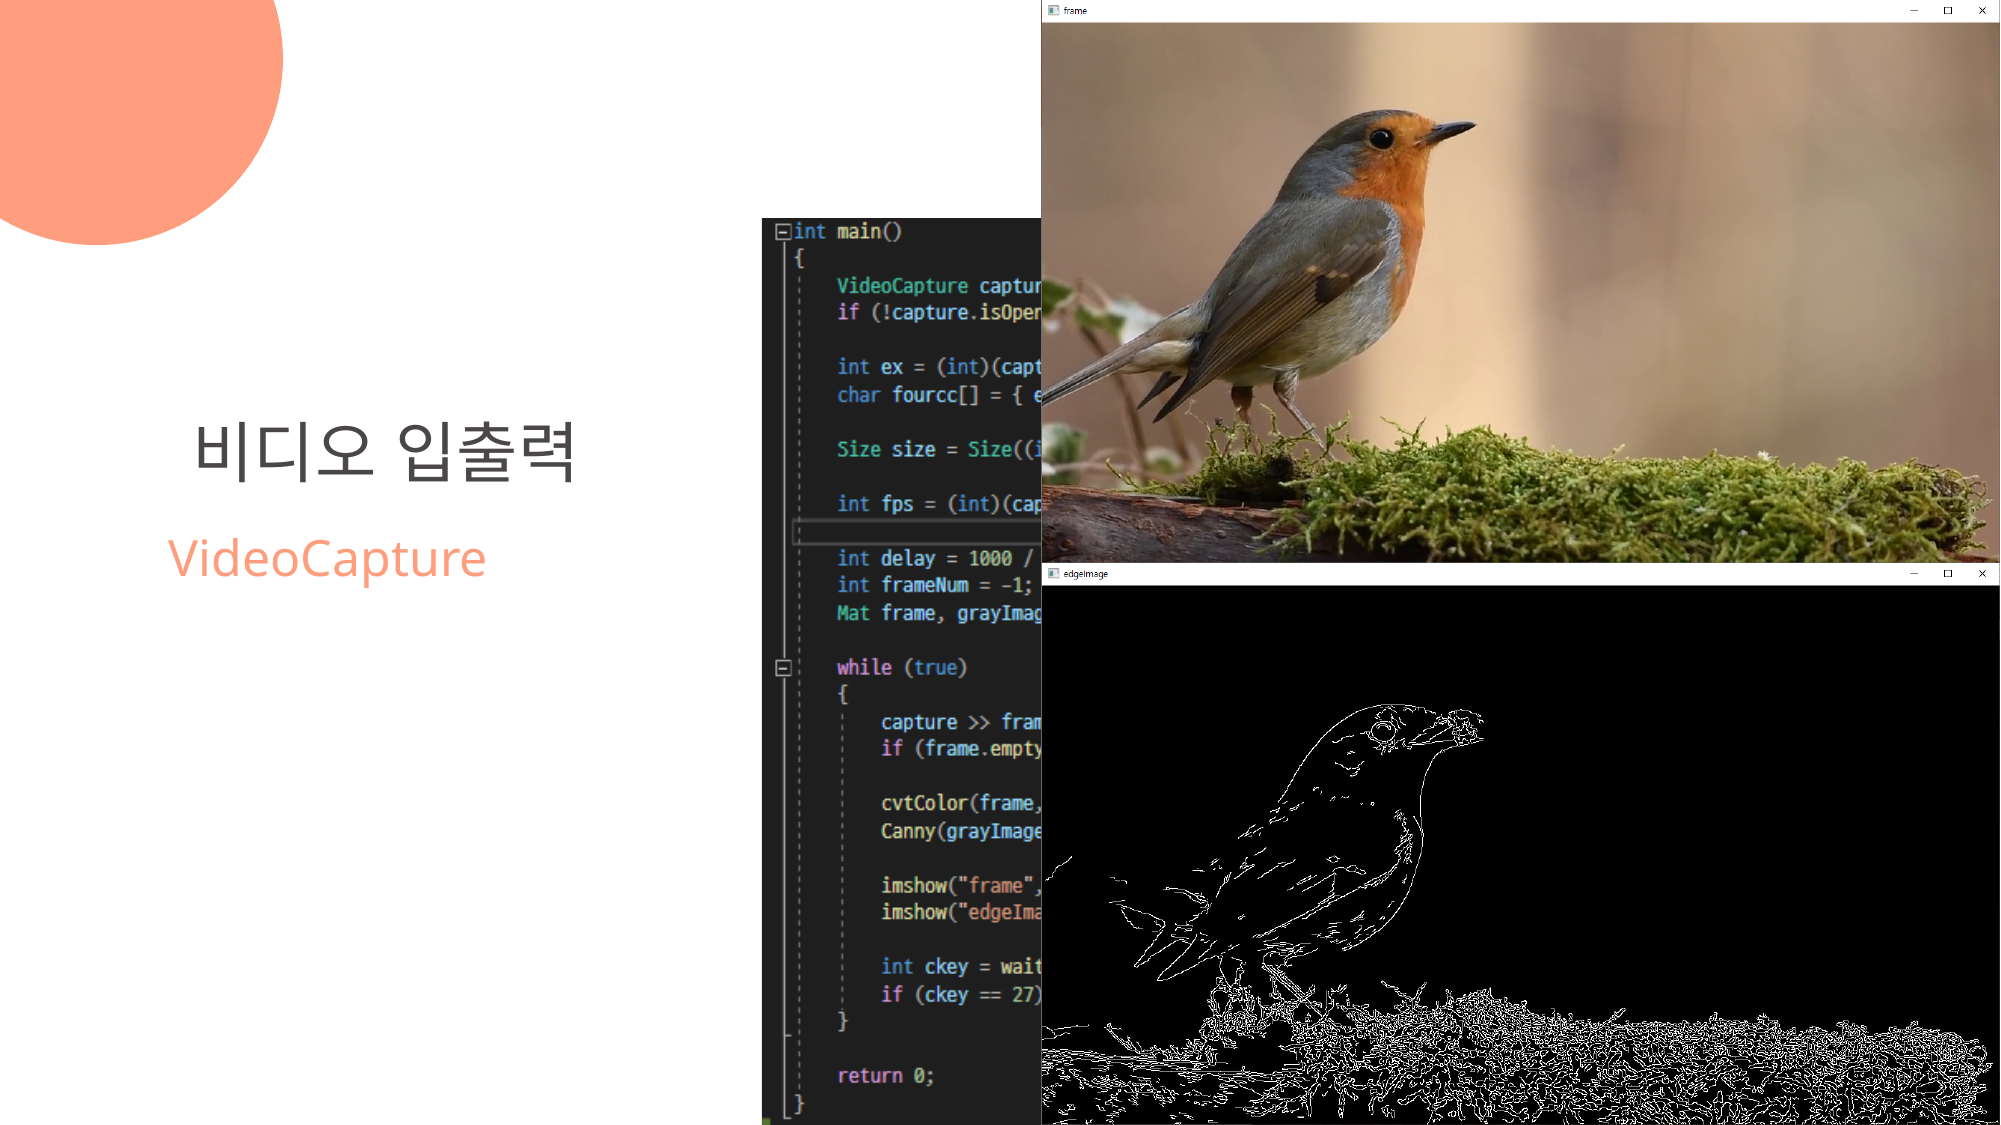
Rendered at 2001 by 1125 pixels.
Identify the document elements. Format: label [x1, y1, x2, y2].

text_box [157, 403, 616, 595]
picture [761, 0, 2000, 1125]
text_box [0, 0, 284, 247]
